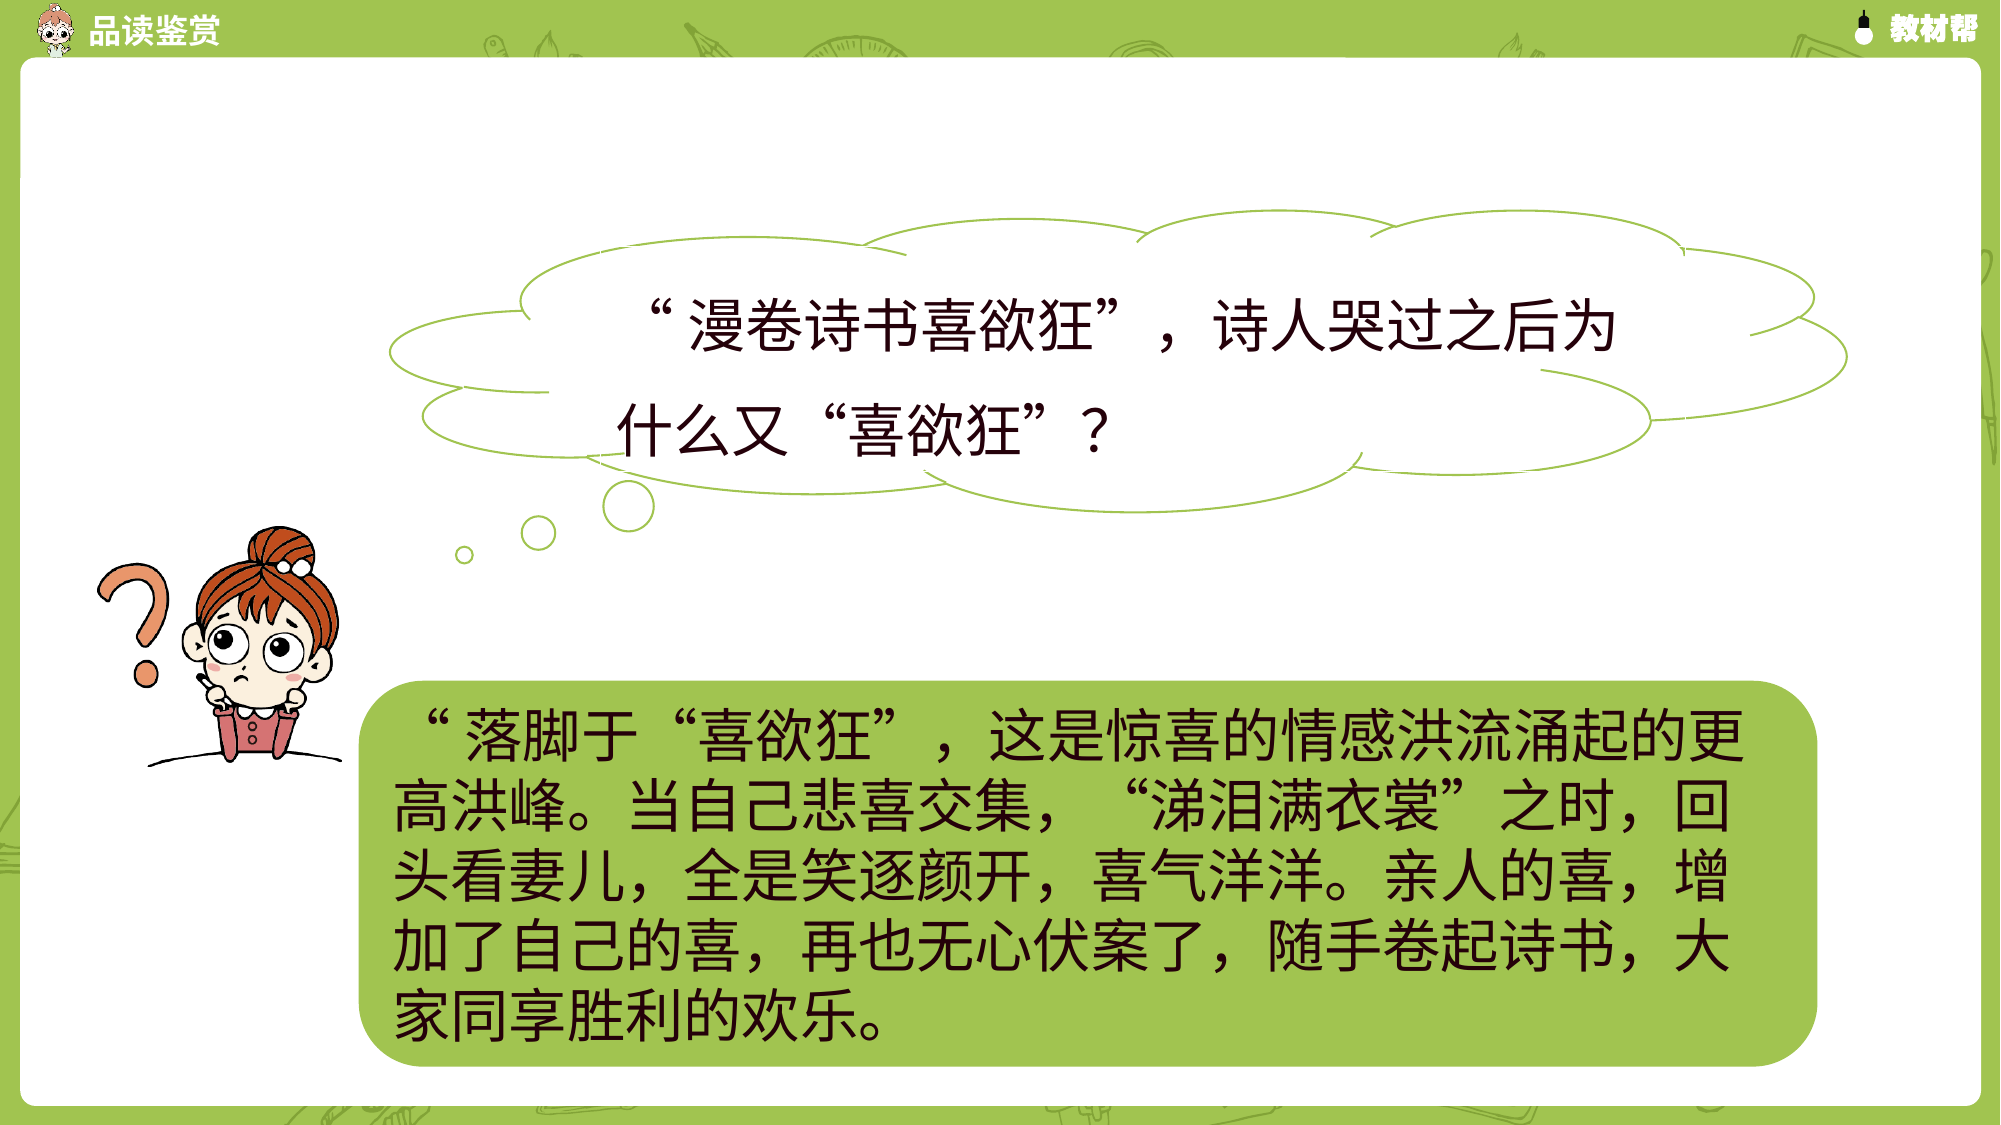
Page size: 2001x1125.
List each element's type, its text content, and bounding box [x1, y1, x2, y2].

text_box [391, 209, 1847, 512]
picture [36, 1, 75, 58]
picture [97, 526, 342, 767]
text_box “落脚于“喜欲狂”，这是惊喜的情感洪流涌起的更高洪峰。当自己悲喜交集，“涕泪满衣裳”之时，回头看妻儿，全是笑逐颜开，喜气洋洋。亲人的喜，增加了自己的喜，再也无心伏案了，随手卷起诗书，大家同享胜利的欢乐。 [357, 679, 1819, 1068]
